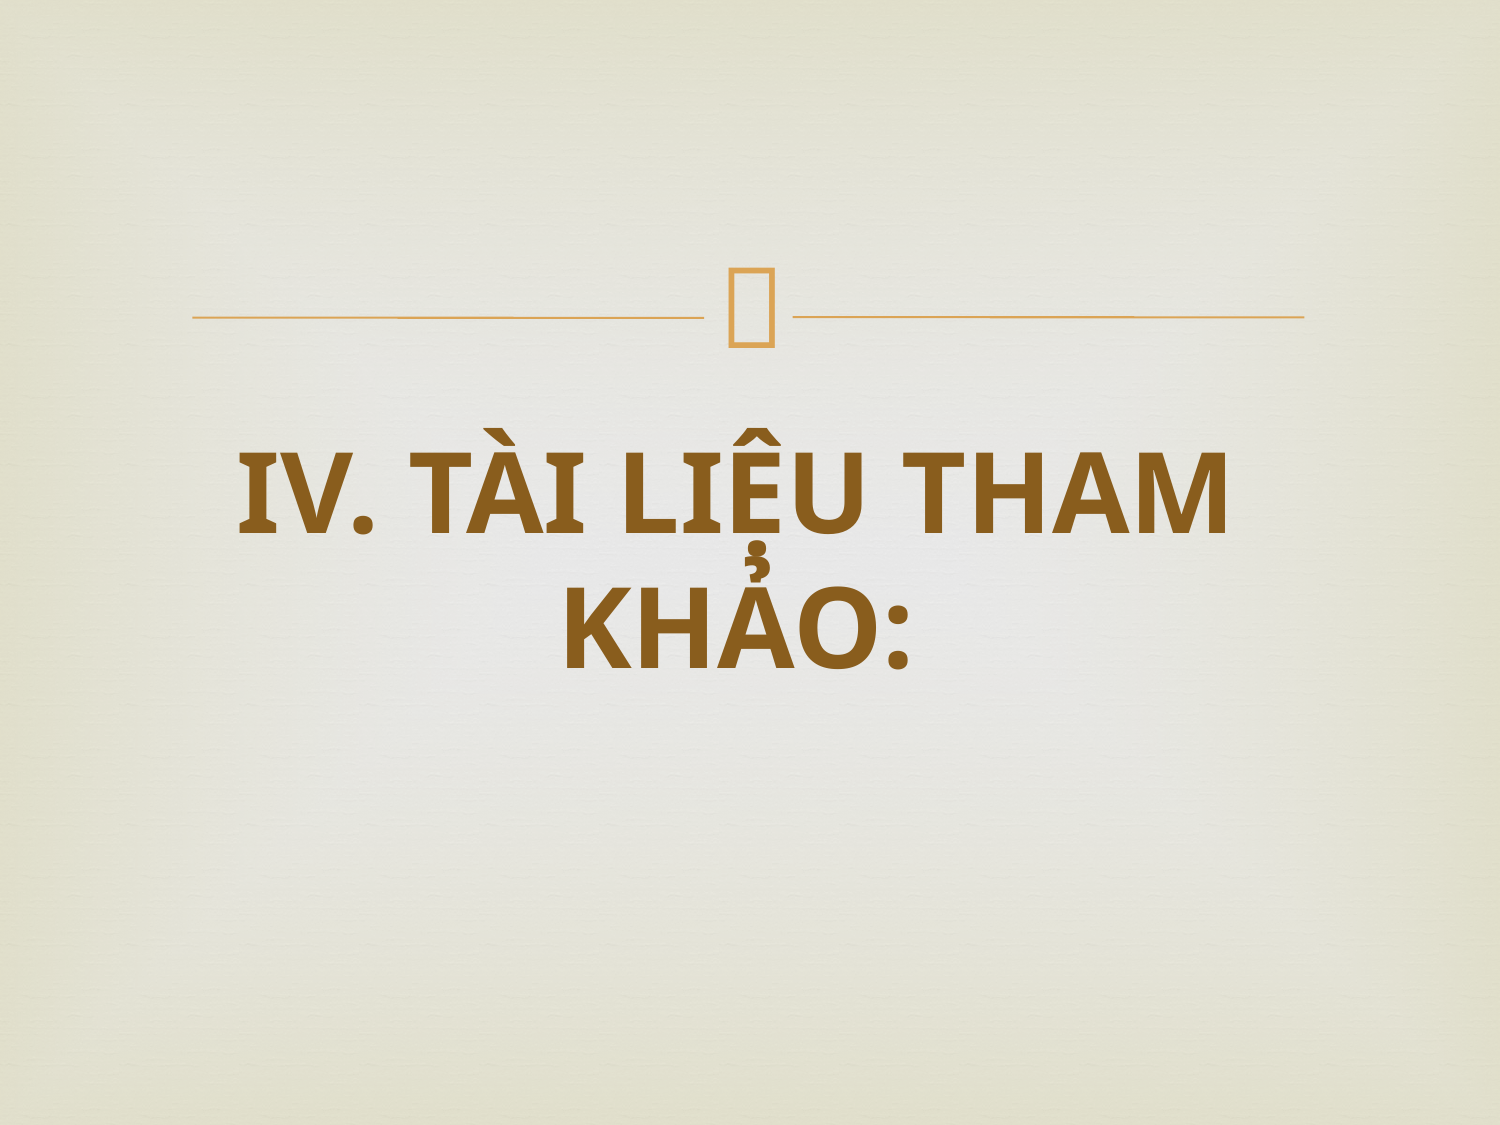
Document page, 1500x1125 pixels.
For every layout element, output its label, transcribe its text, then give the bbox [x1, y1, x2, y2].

title IV. TÀI LIỆU THAM KHẢO: [99, 537, 1373, 711]
